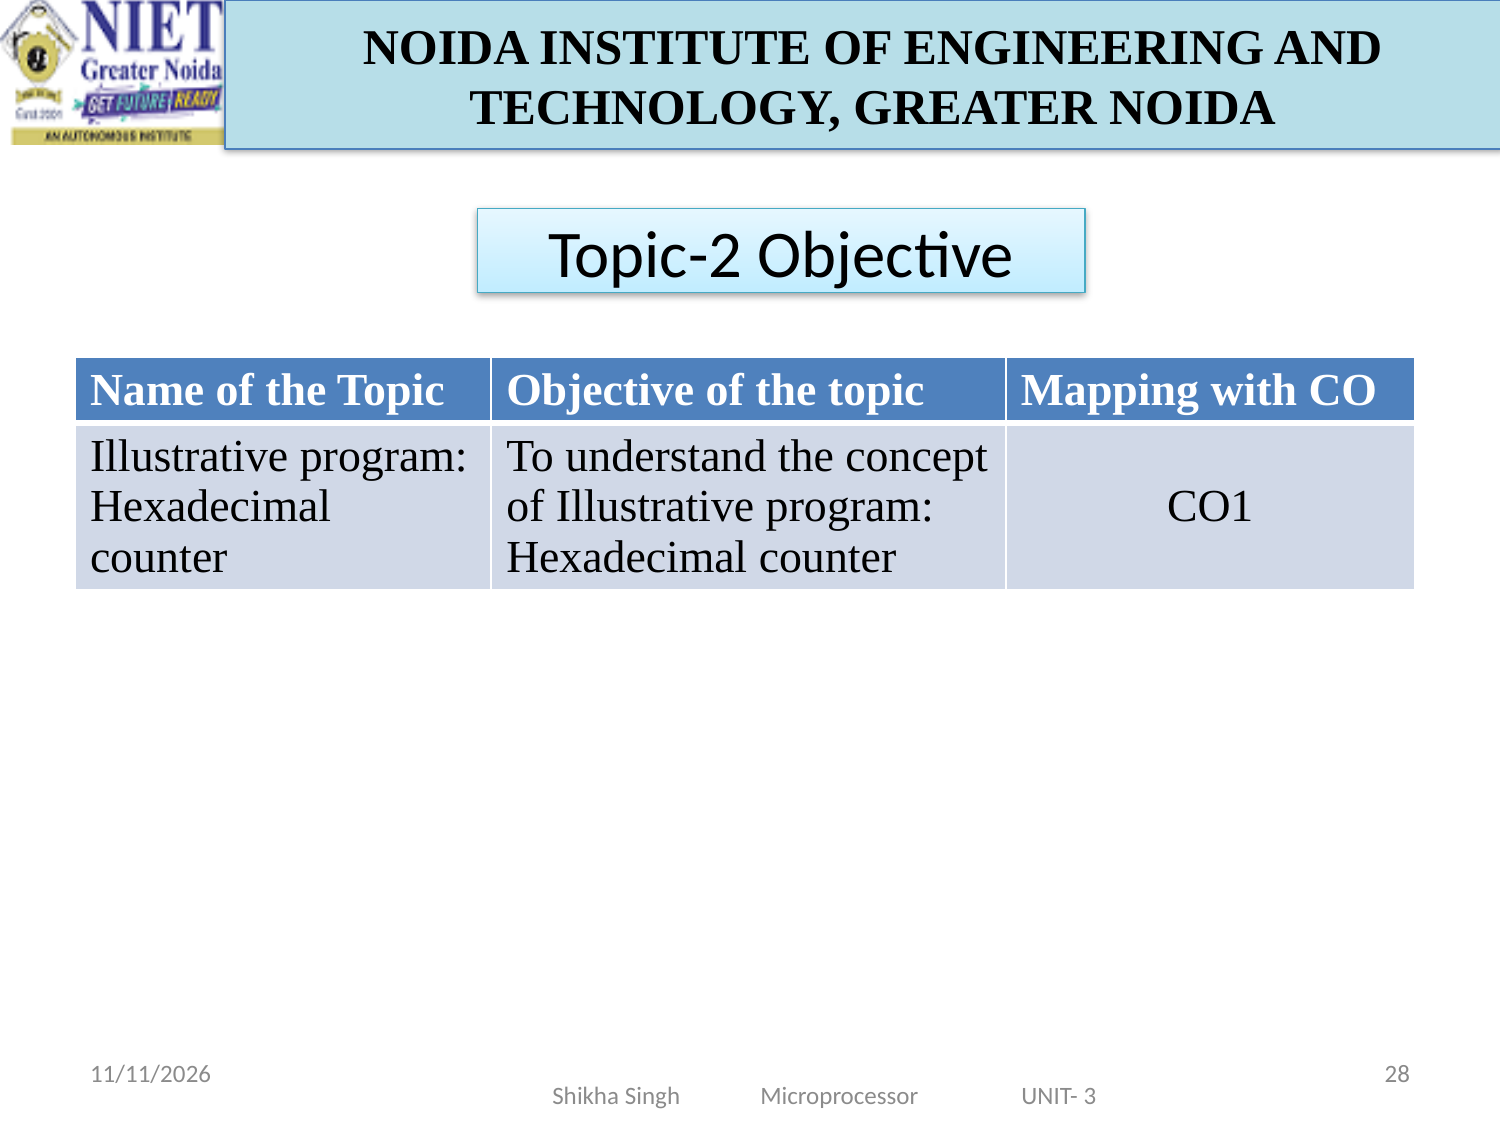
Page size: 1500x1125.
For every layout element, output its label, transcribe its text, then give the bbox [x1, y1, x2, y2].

footer Shikha Singh Microprocessor UNIT- 3 [412, 1065, 1238, 1125]
slide_number 28 [1074, 1042, 1425, 1103]
picture [0, 0, 238, 145]
table_header Name of the Topic [76, 358, 490, 420]
title NOIDA INSTITUTE OF ENGINEERING AND TECHNOLOGY, GREATER NOIDA [228, 0, 1500, 150]
table_cell Illustrative program: Hexadecimal counter [76, 426, 490, 589]
table_header Mapping with CO [1007, 358, 1414, 420]
table_header Objective of the topic [492, 358, 1005, 420]
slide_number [75, 1042, 425, 1103]
table_cell To understand the concept of Illustrative program: Hexadecimal counter [492, 426, 1005, 589]
table_cell CO1 [1007, 426, 1414, 589]
text_box Topic-2 Objective [477, 208, 1086, 293]
